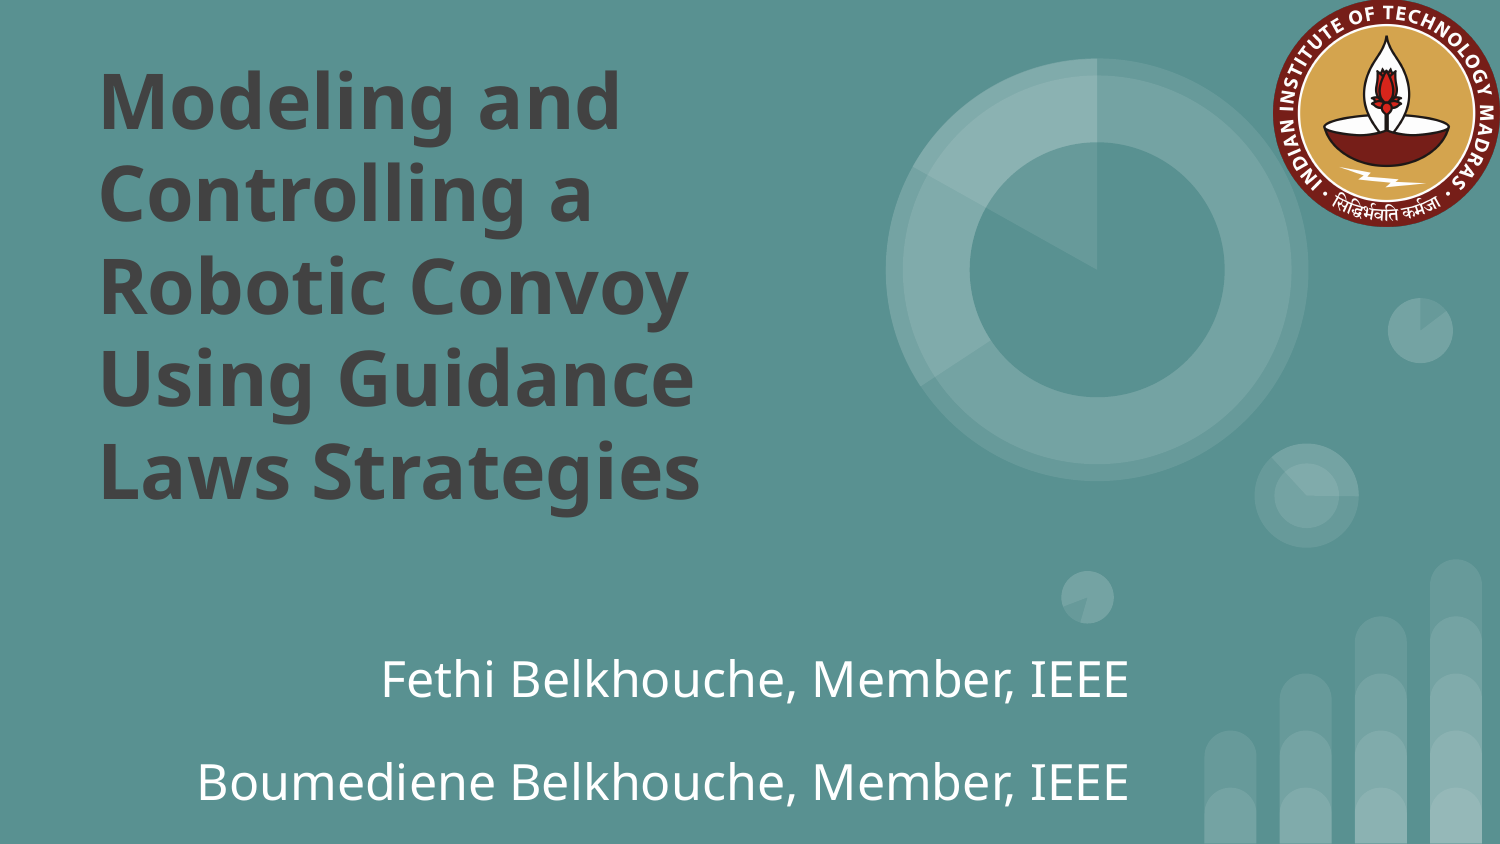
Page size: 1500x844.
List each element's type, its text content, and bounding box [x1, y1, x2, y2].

list Fethi Belkhouche, Member, IEEE Boumediene Belkhouche, Member, IEEE [125, 623, 1146, 836]
picture [1273, 0, 1500, 227]
title Modeling and Controlling a Robotic Convoy Using Guidance Laws Strategies [82, 37, 878, 574]
